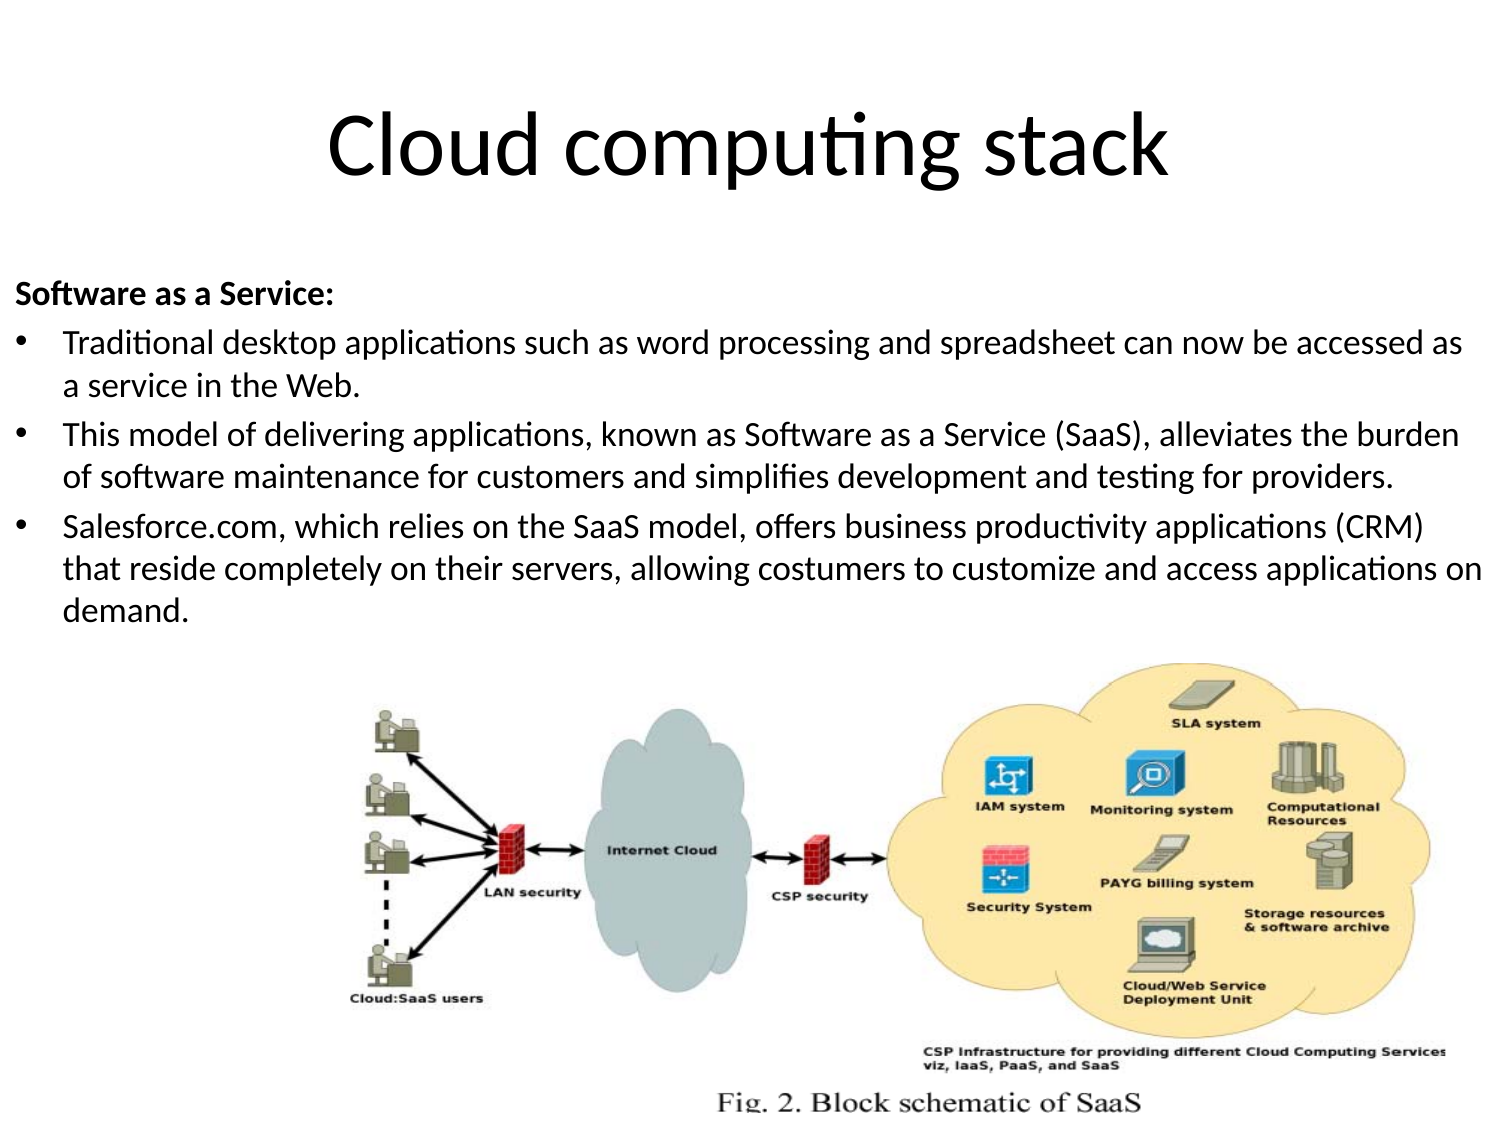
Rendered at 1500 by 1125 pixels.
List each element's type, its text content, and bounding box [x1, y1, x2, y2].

picture [349, 662, 1448, 1113]
list Software as a Service: Traditional desktop applications such as word processing and spreadsheet can now be accessed as a service in the Web. This model of delivering applications, known as Software as a Service (SaaS), alleviates the burden of software maintenance for customers and simplifies development and testing for providers. Salesforce.com, which relies on the SaaS model, offers business productivity applications (CRM) that reside completely on their servers, allowing costumers to customize and access applications on demand. [0, 262, 1500, 688]
title Cloud computing stack [75, 45, 1425, 233]
